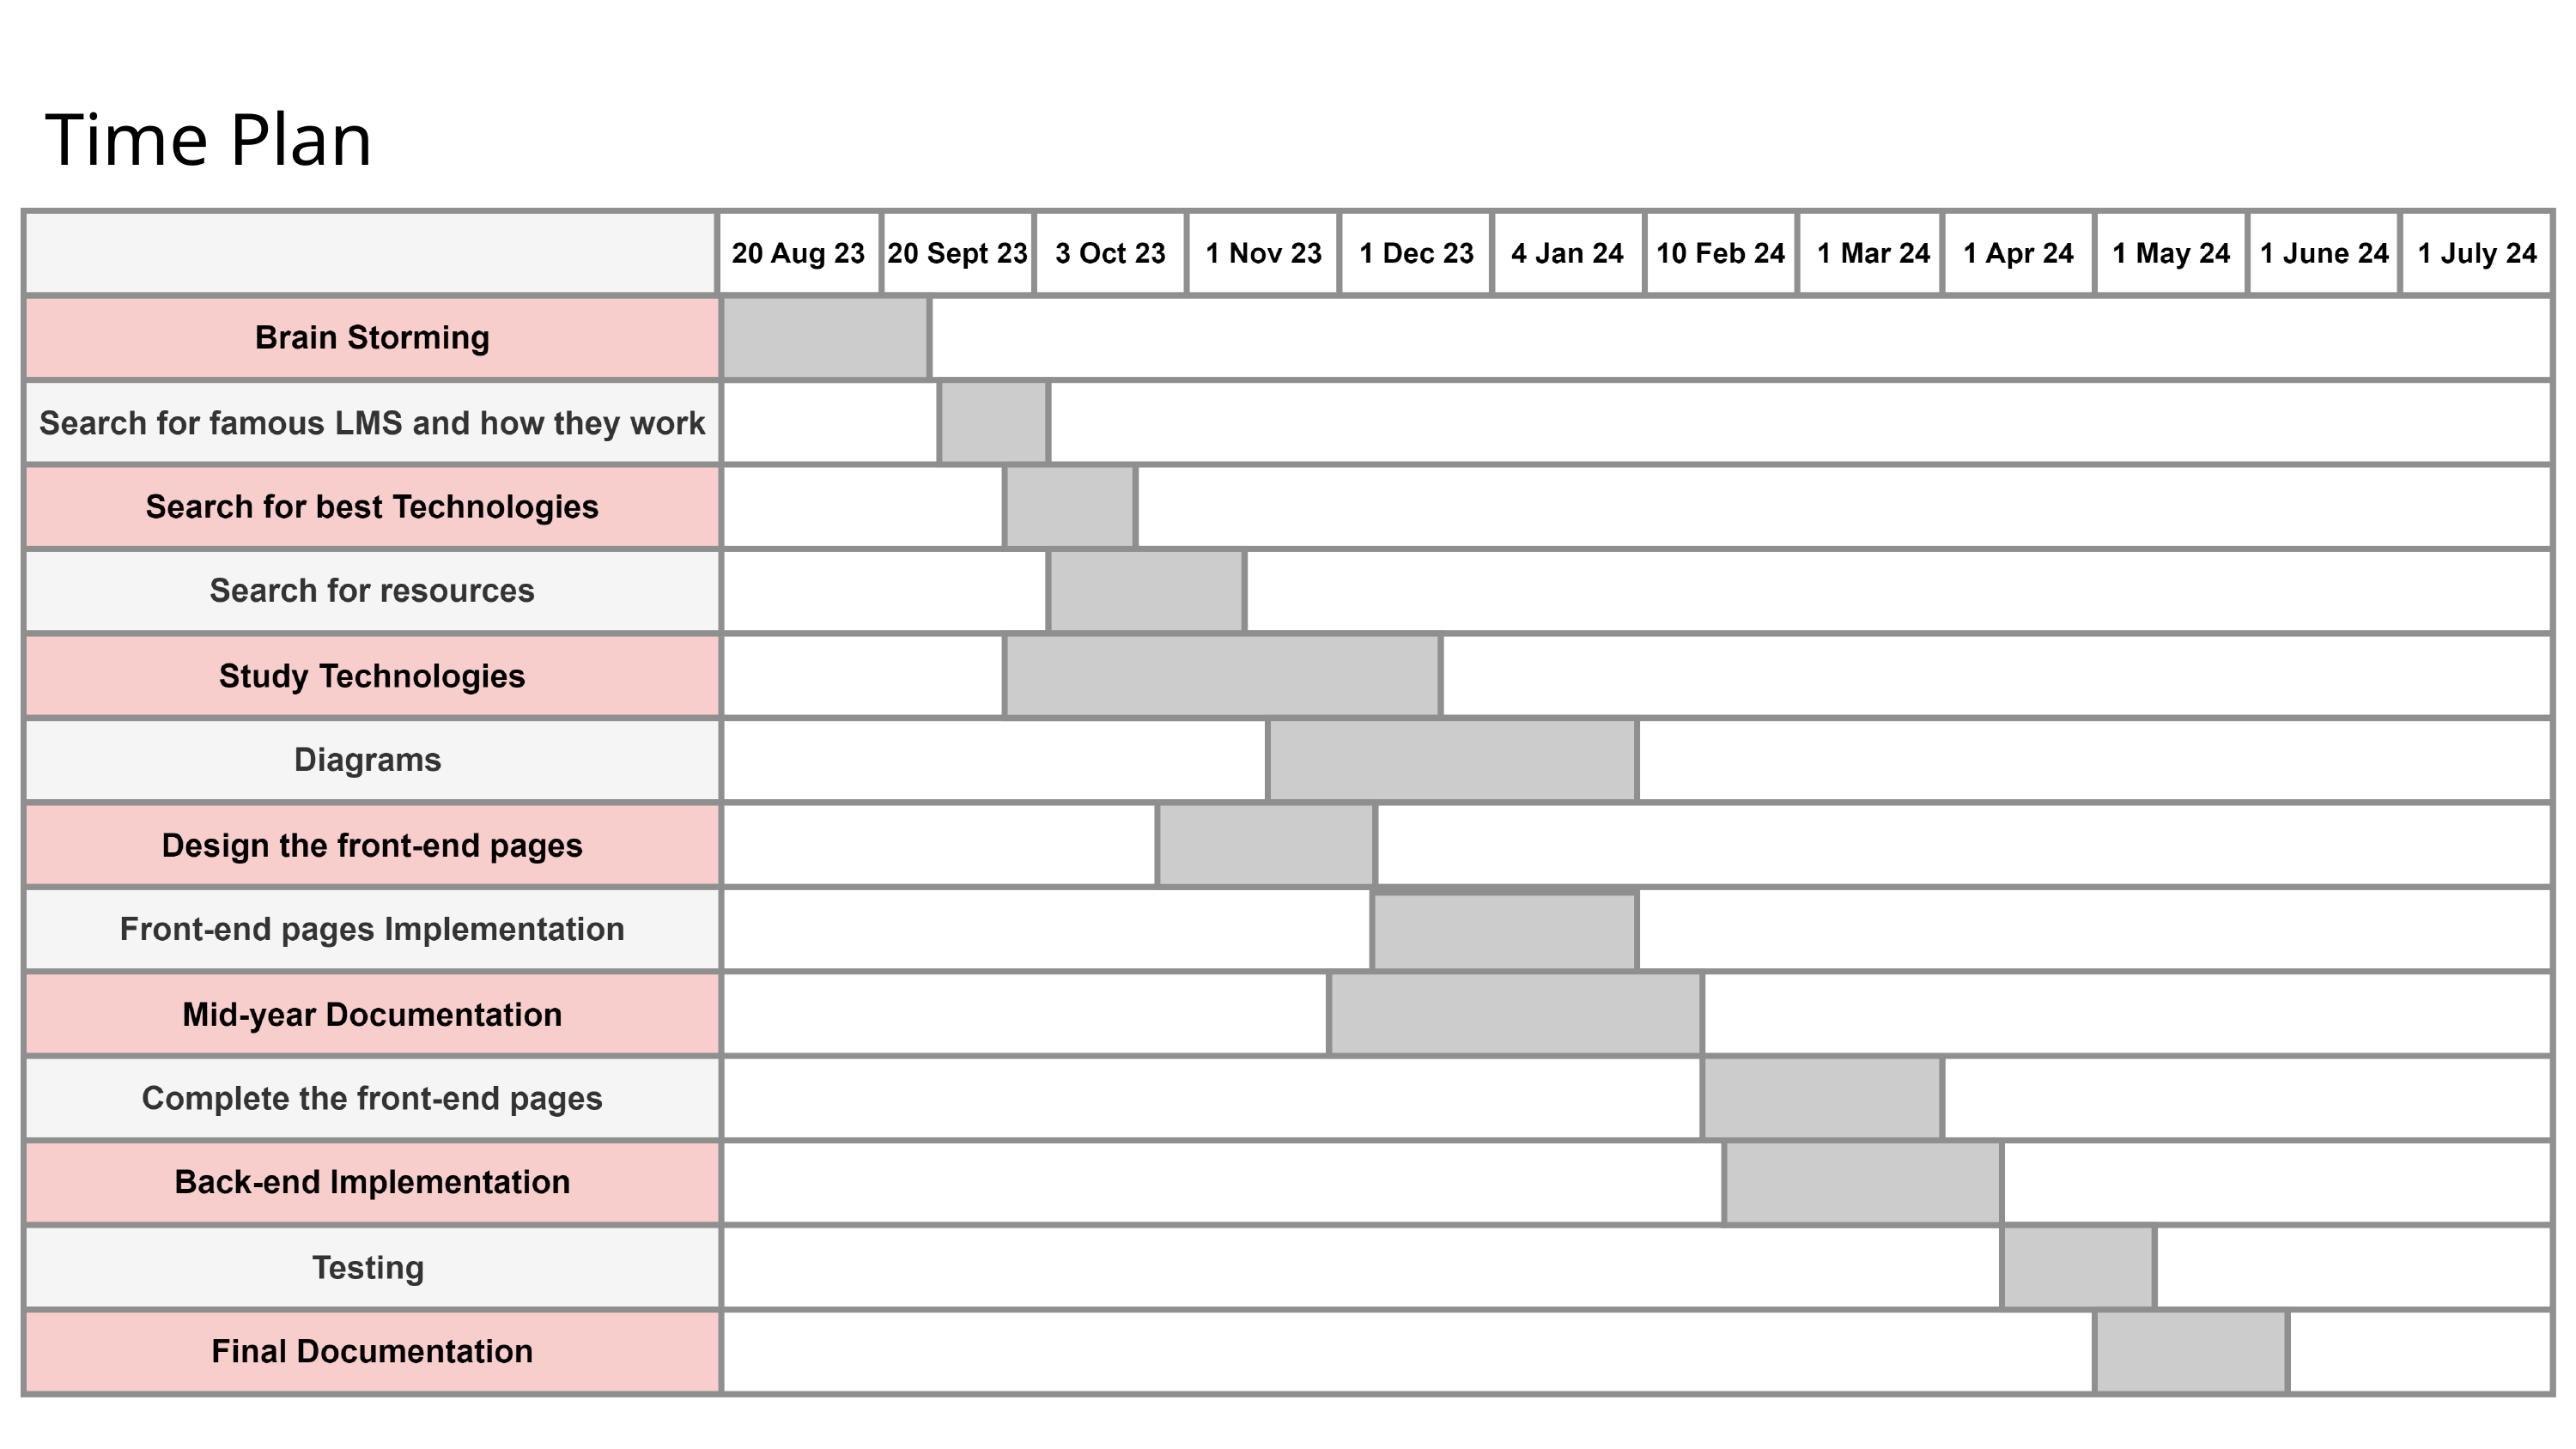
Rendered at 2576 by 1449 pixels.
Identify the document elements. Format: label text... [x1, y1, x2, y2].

picture [0, 187, 2576, 1418]
text_box Time Plan [32, 15, 1321, 185]
